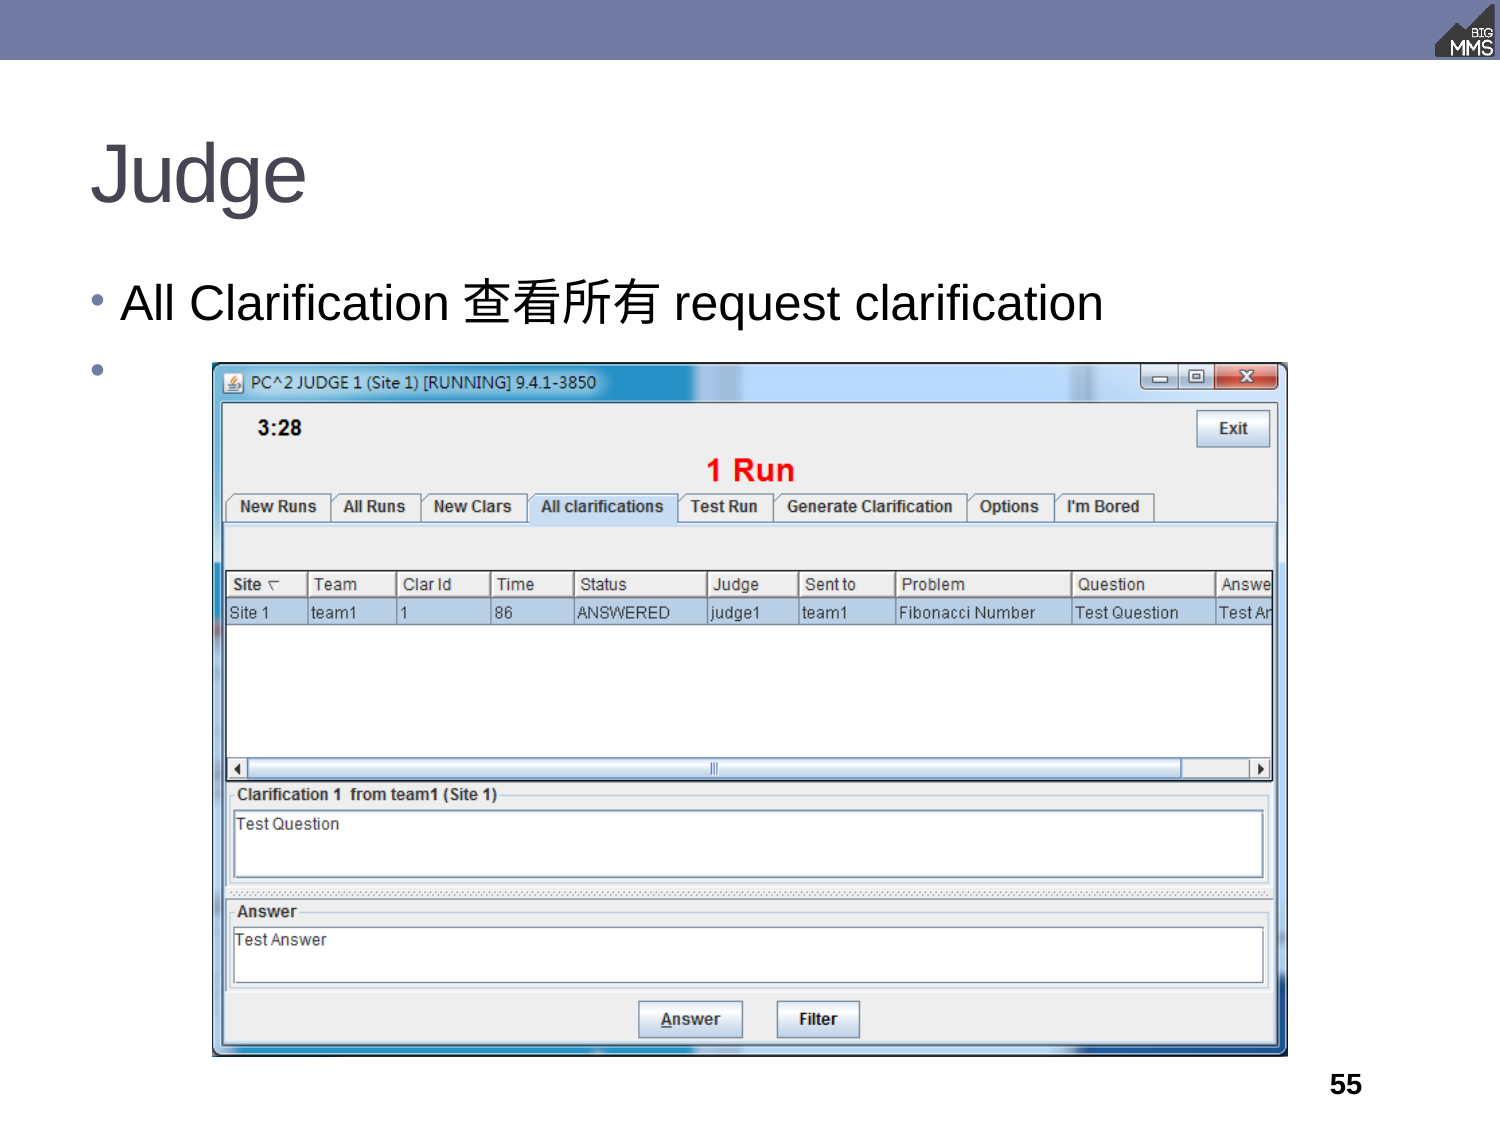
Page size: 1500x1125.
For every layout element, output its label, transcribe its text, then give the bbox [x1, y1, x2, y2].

title Judge [75, 87, 1425, 250]
list All Clarification查看所有request clarification All Clarification查看所有request clarification [75, 262, 1425, 1063]
slide_number 55 [1314, 1056, 1490, 1110]
picture [212, 361, 1288, 1057]
picture [1433, 2, 1495, 58]
